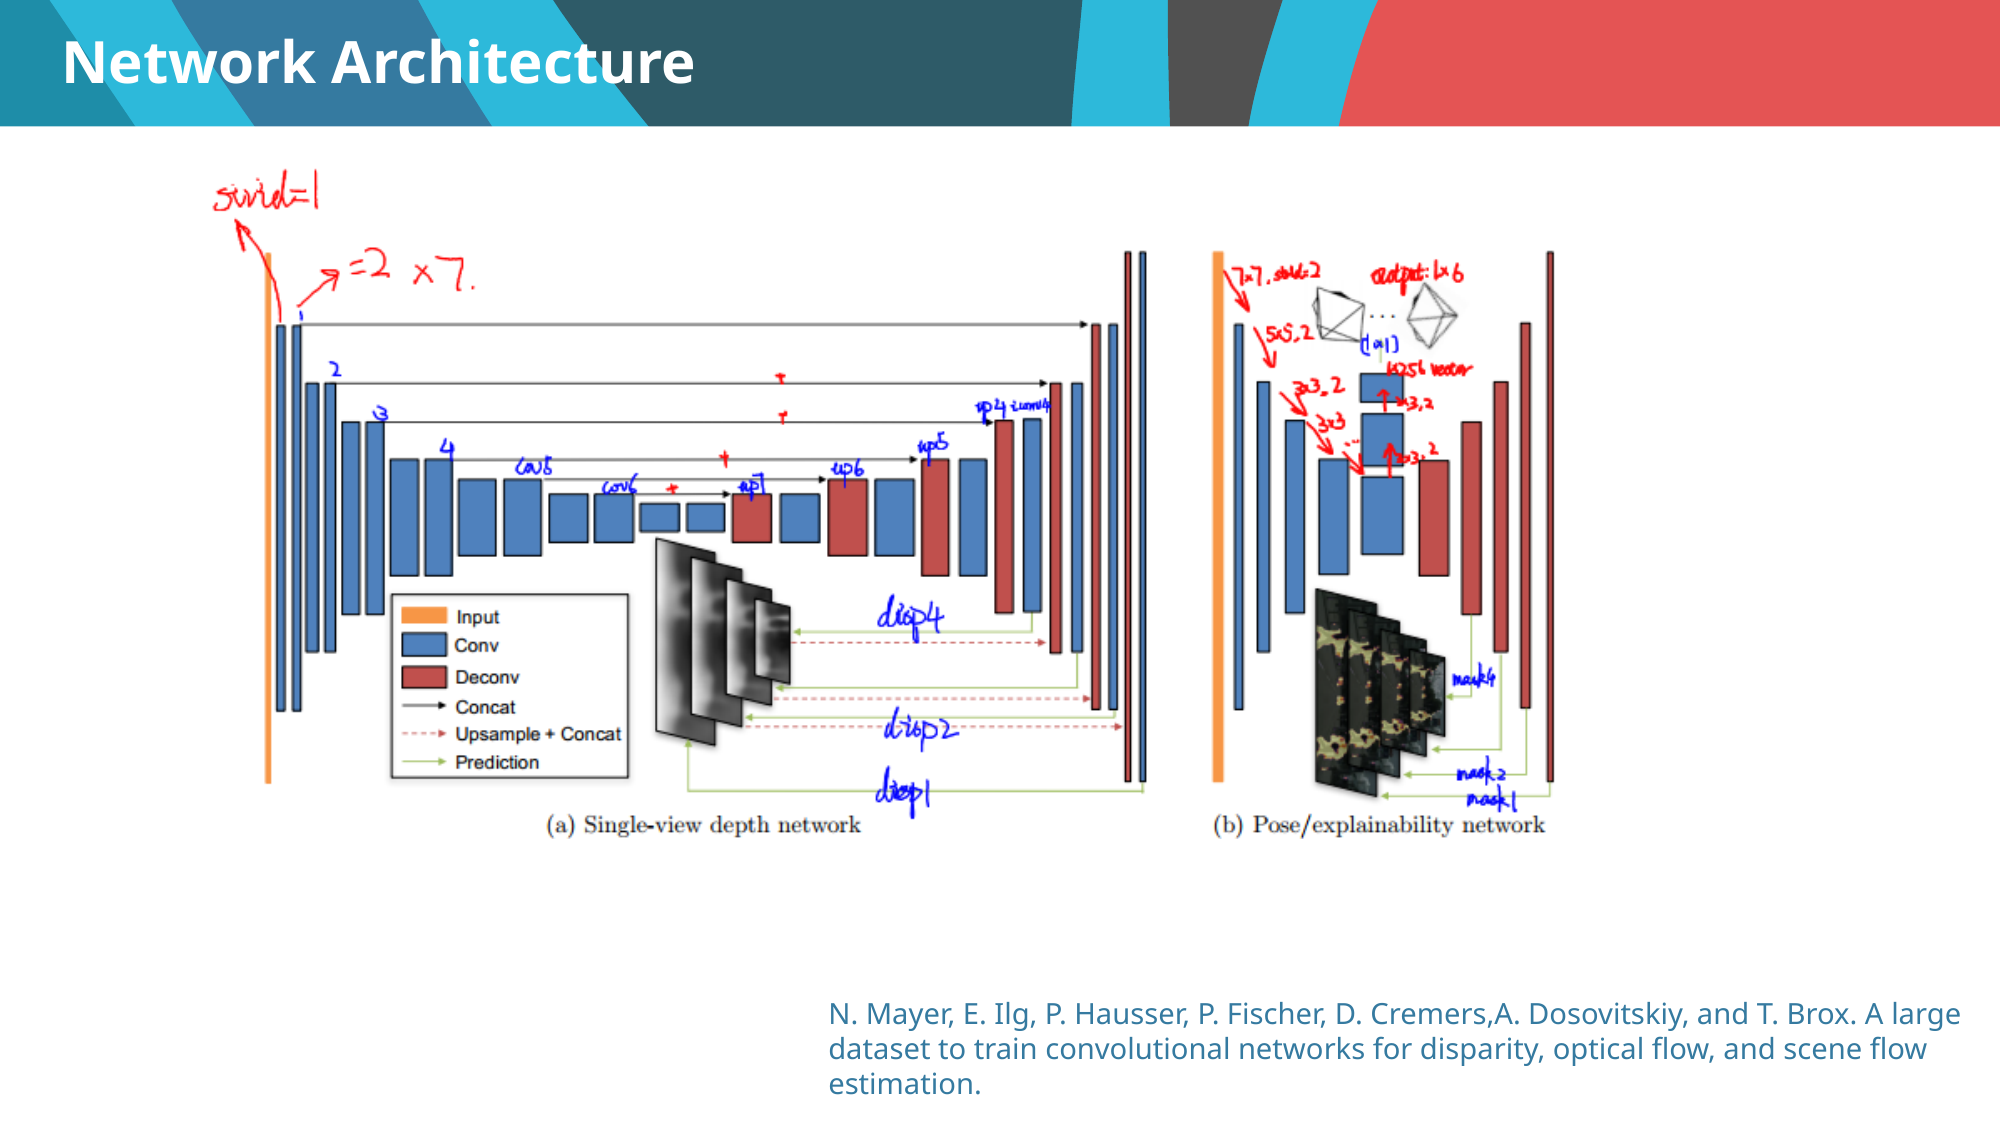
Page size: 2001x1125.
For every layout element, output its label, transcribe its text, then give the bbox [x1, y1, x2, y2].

list Network Architecture [46, 16, 1319, 113]
picture [188, 146, 1601, 839]
text_box N. Mayer, E. Ilg, P. Hausser, P. Fischer, D. Cremers,A. Dosovitskiy, and T. Brox. A large dataset to train convolutional networks for disparity, optical flow, and scene flow estimation. [813, 987, 2000, 1108]
